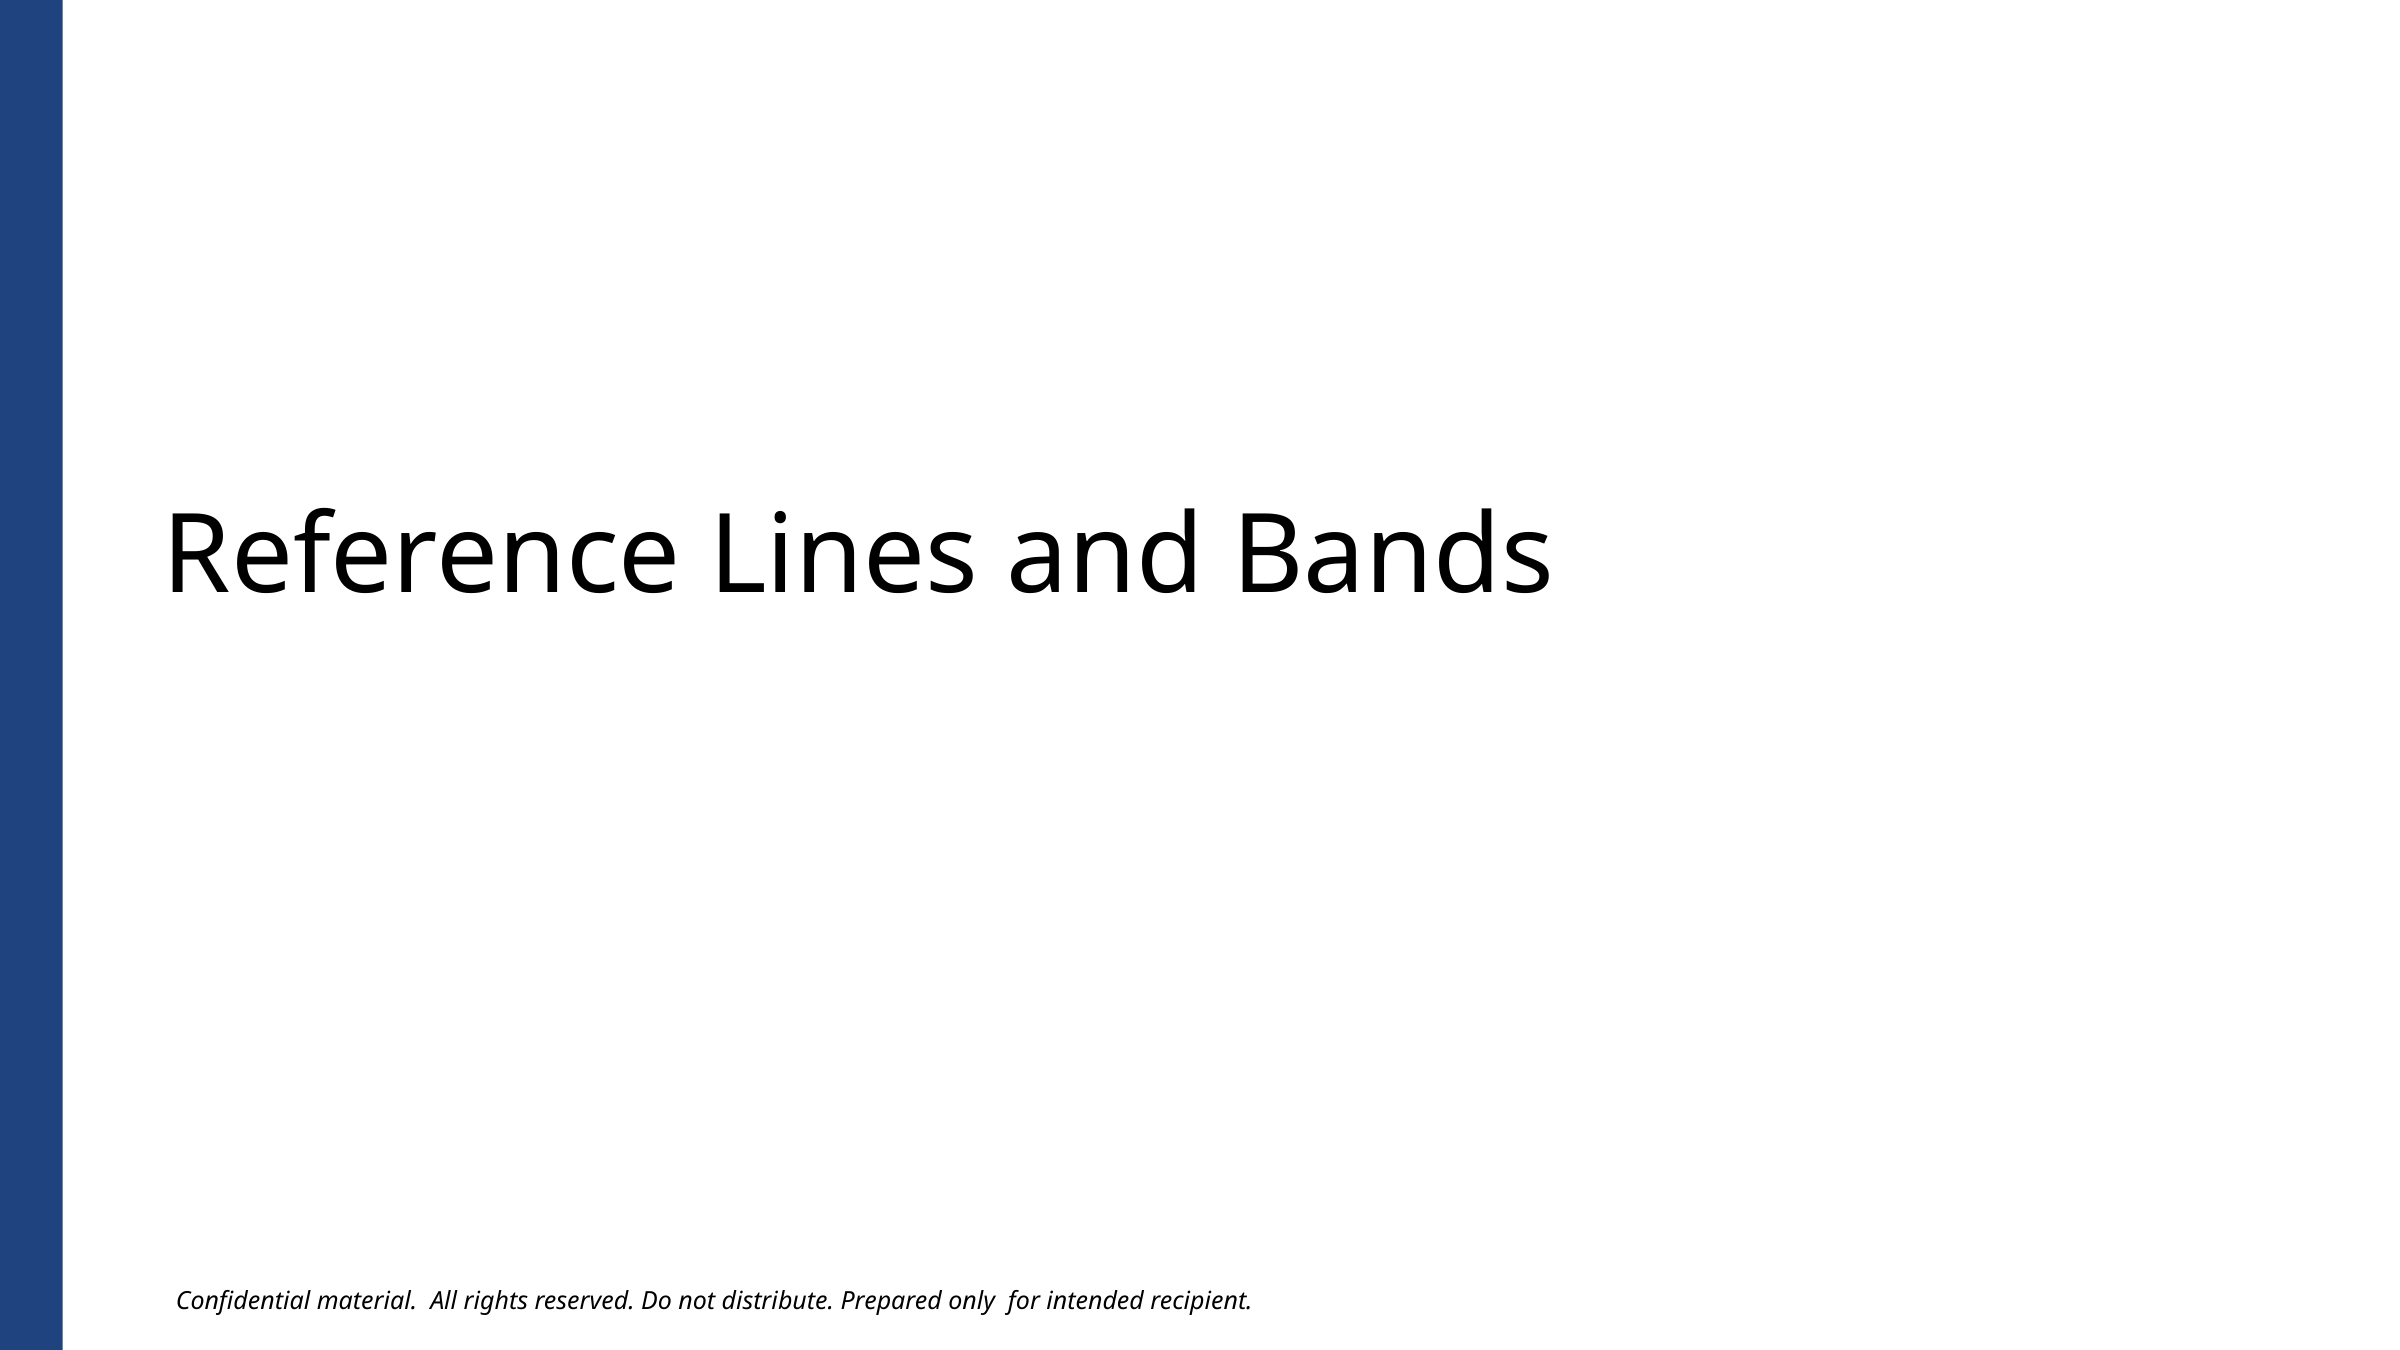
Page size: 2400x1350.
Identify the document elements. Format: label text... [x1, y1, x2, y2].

title Reference Lines and Bands [147, 426, 2218, 688]
